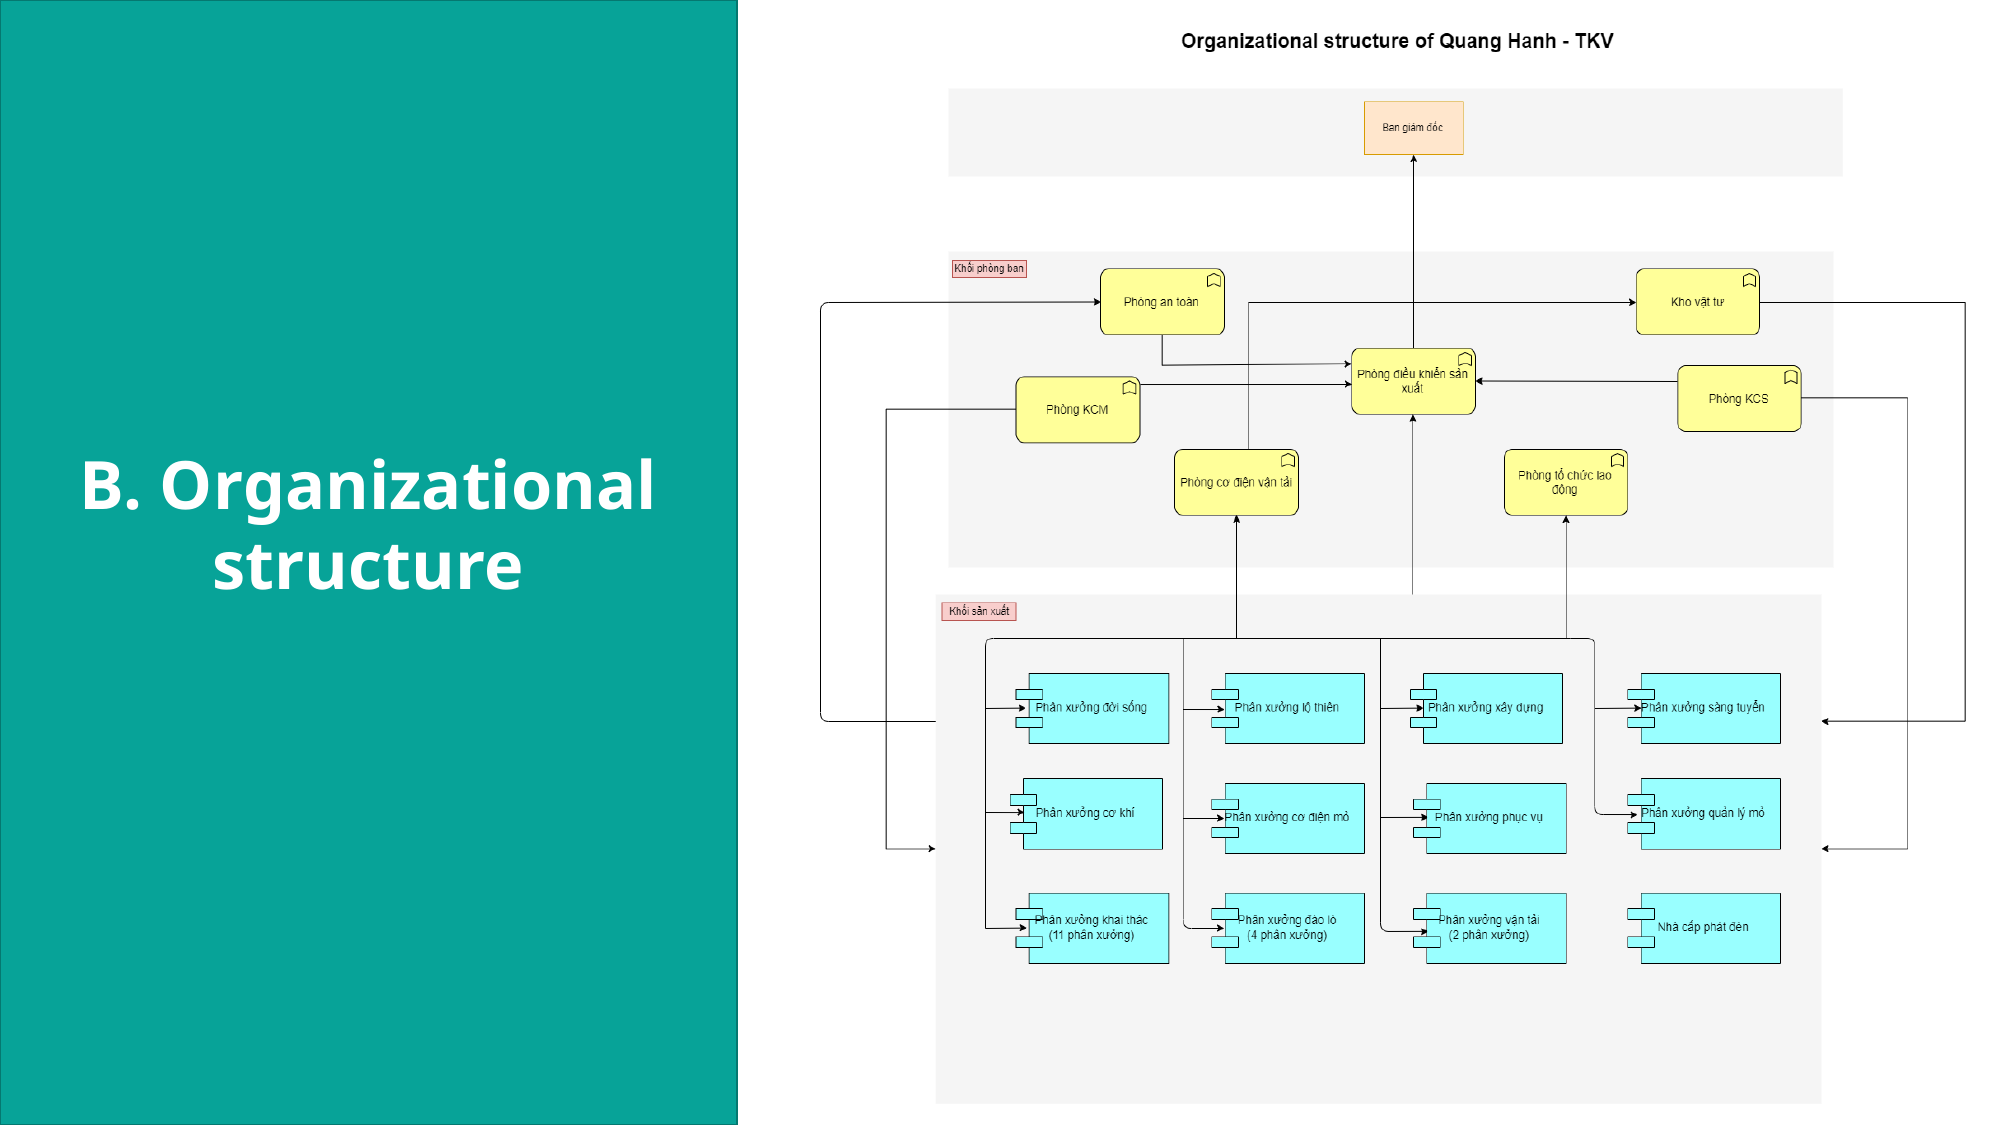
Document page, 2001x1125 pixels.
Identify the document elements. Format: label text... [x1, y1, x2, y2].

text_box B. Organizational structure [0, 0, 738, 1125]
picture [814, 22, 1973, 1104]
